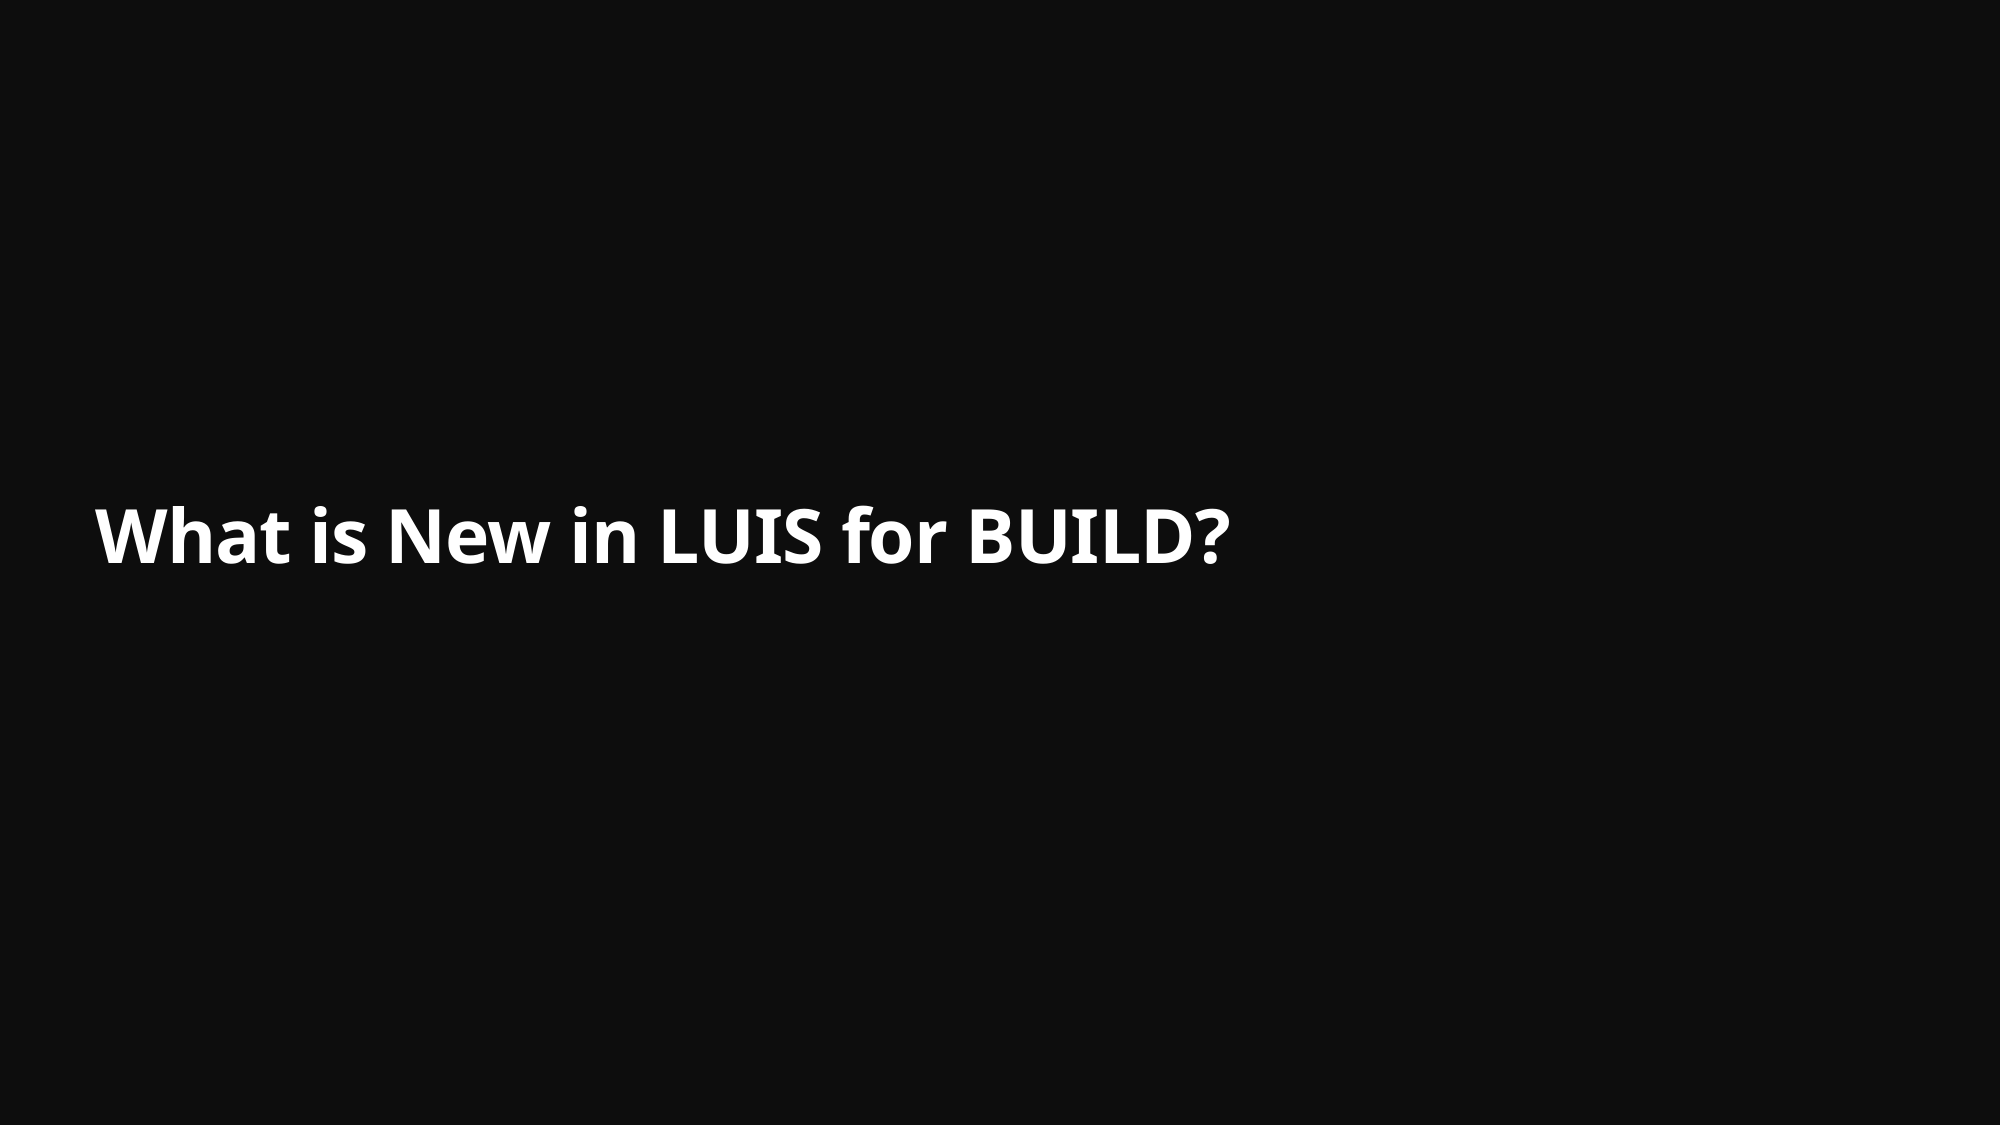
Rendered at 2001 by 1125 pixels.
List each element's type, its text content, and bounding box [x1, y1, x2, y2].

title What is New in LUIS for BUILD? [95, 497, 1596, 580]
